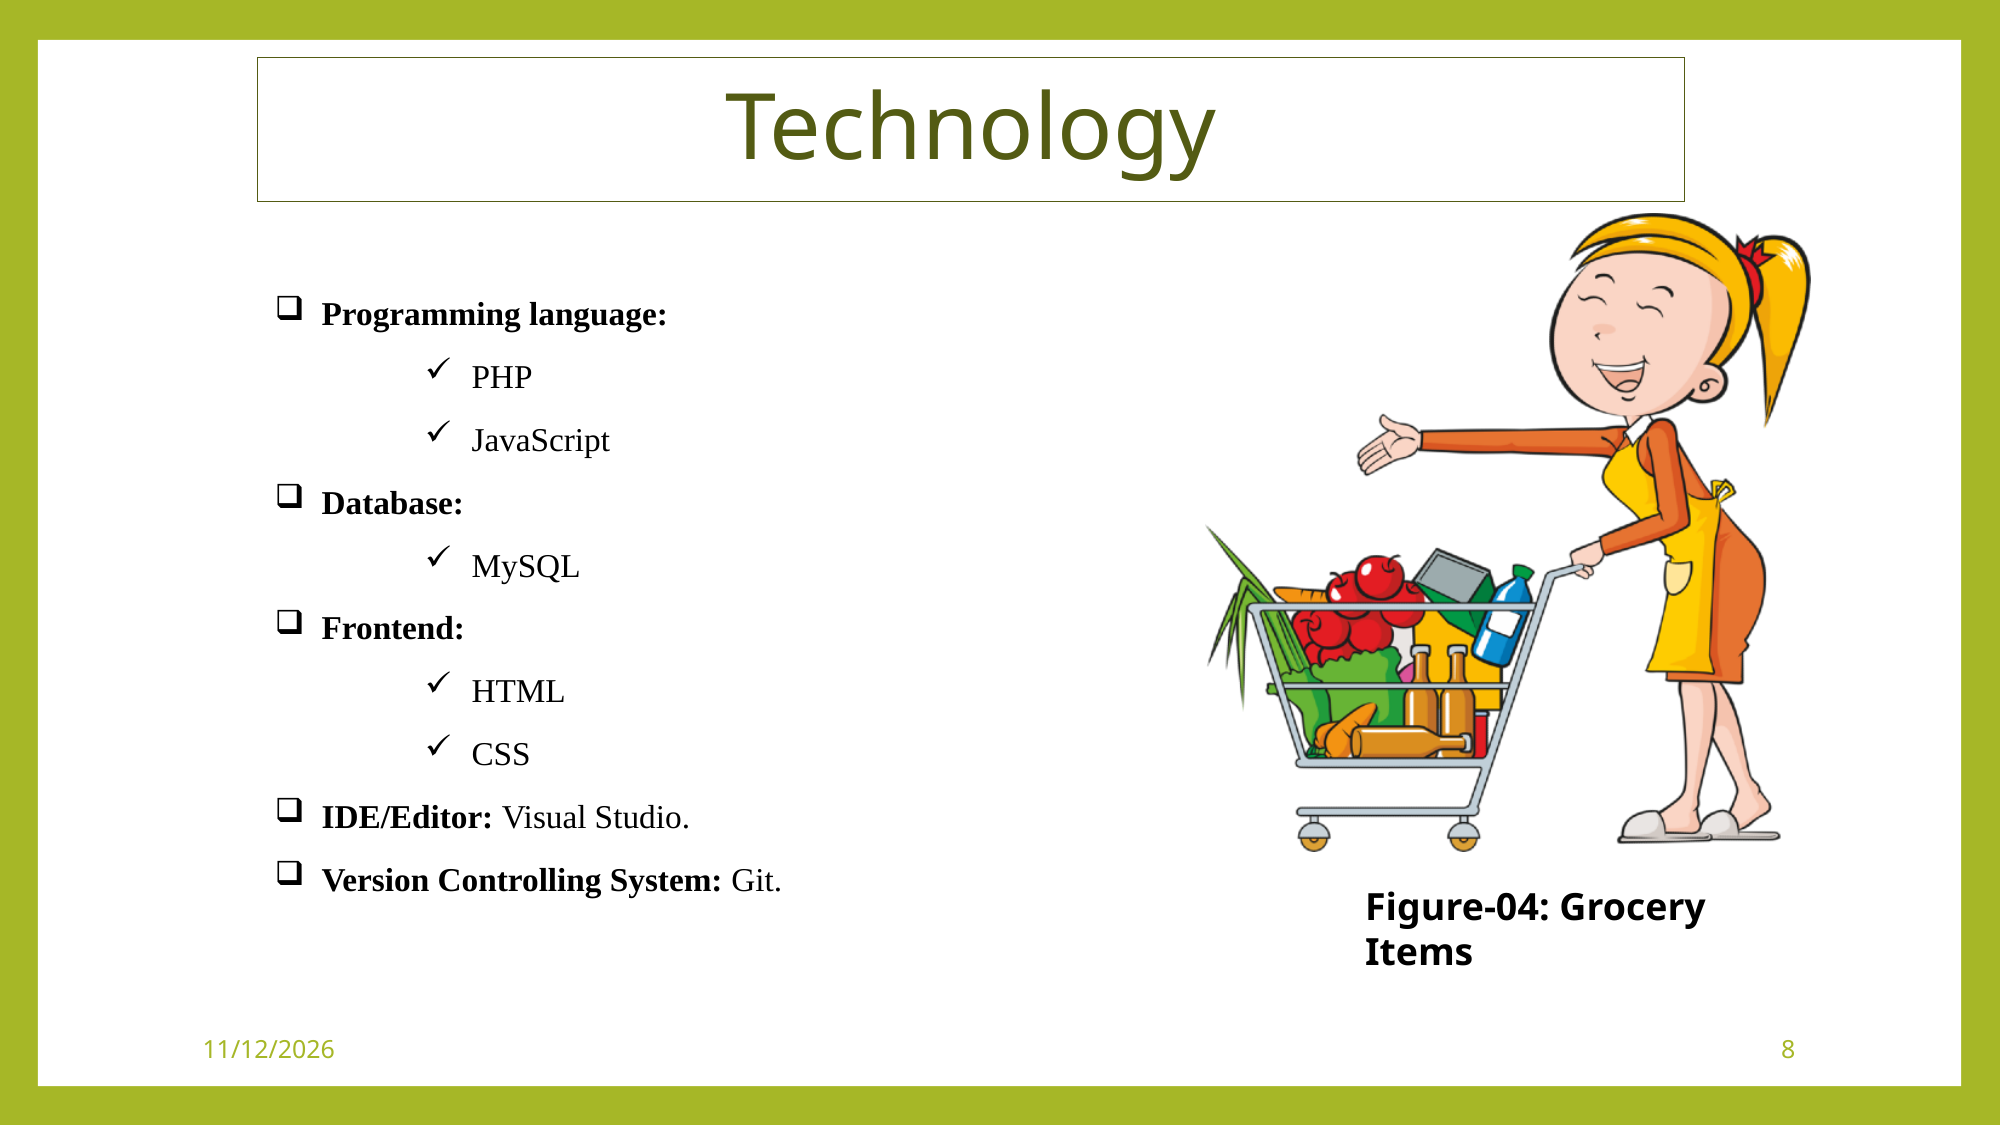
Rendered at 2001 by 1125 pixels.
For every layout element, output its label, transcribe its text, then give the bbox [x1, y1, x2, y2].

title Technology [257, 57, 1685, 202]
text_box Figure-04: Grocery Items [1350, 875, 1793, 981]
text_box Programming language: PHP JavaScript Database: MySQL Frontend: HTML CSS IDE/Editor: Visual Studio. Version Controlling System: Git. [260, 285, 1106, 906]
picture [1205, 213, 1811, 853]
slide_number 8 [1530, 1020, 1811, 1081]
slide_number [187, 1020, 570, 1081]
